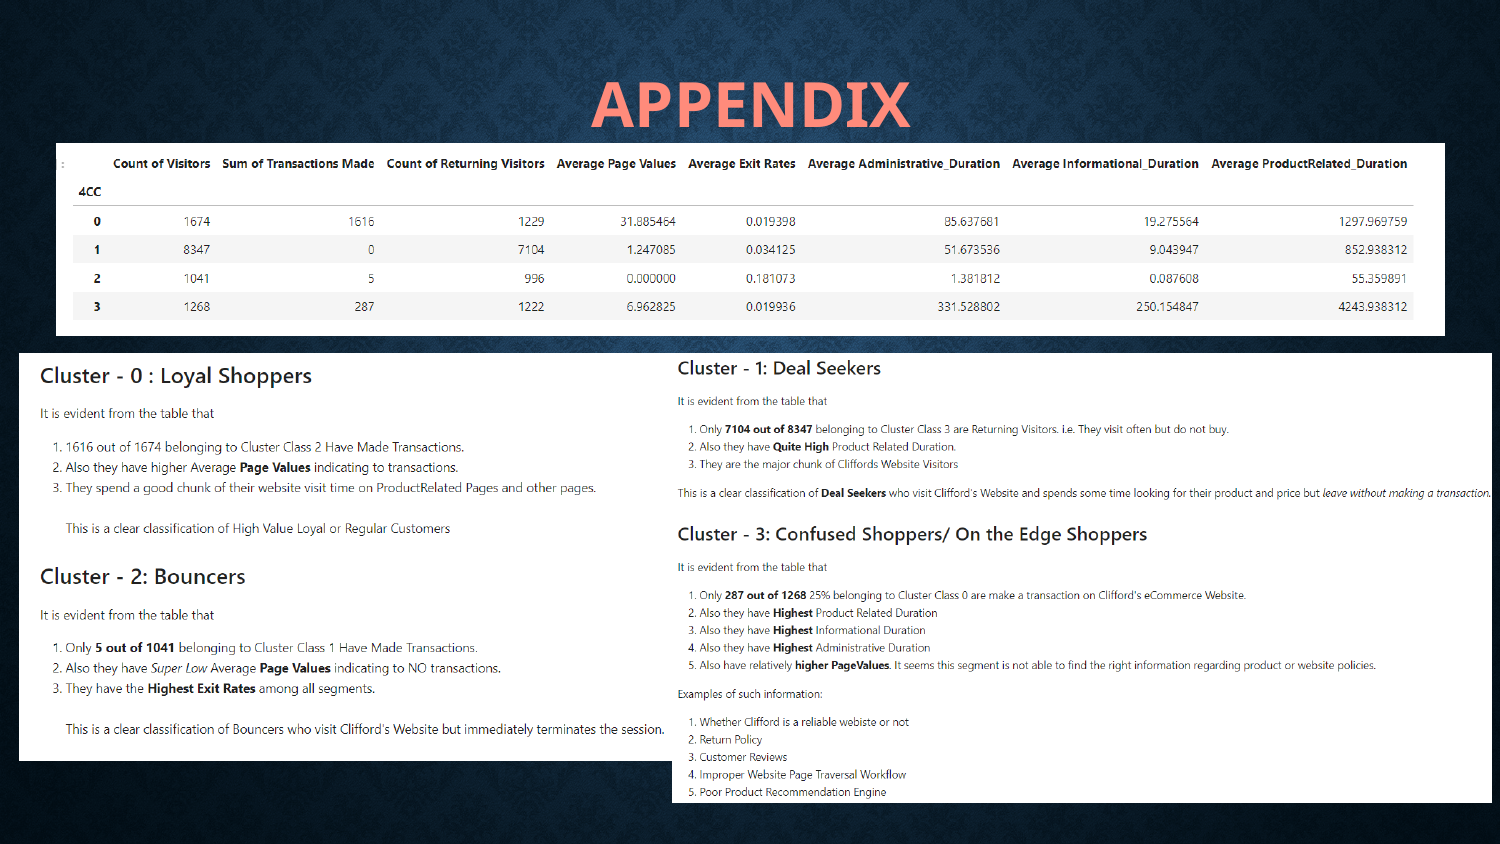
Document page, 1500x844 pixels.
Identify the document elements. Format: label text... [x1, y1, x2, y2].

picture [55, 142, 1446, 336]
title Appendix [116, 58, 1387, 142]
picture [19, 352, 1492, 803]
